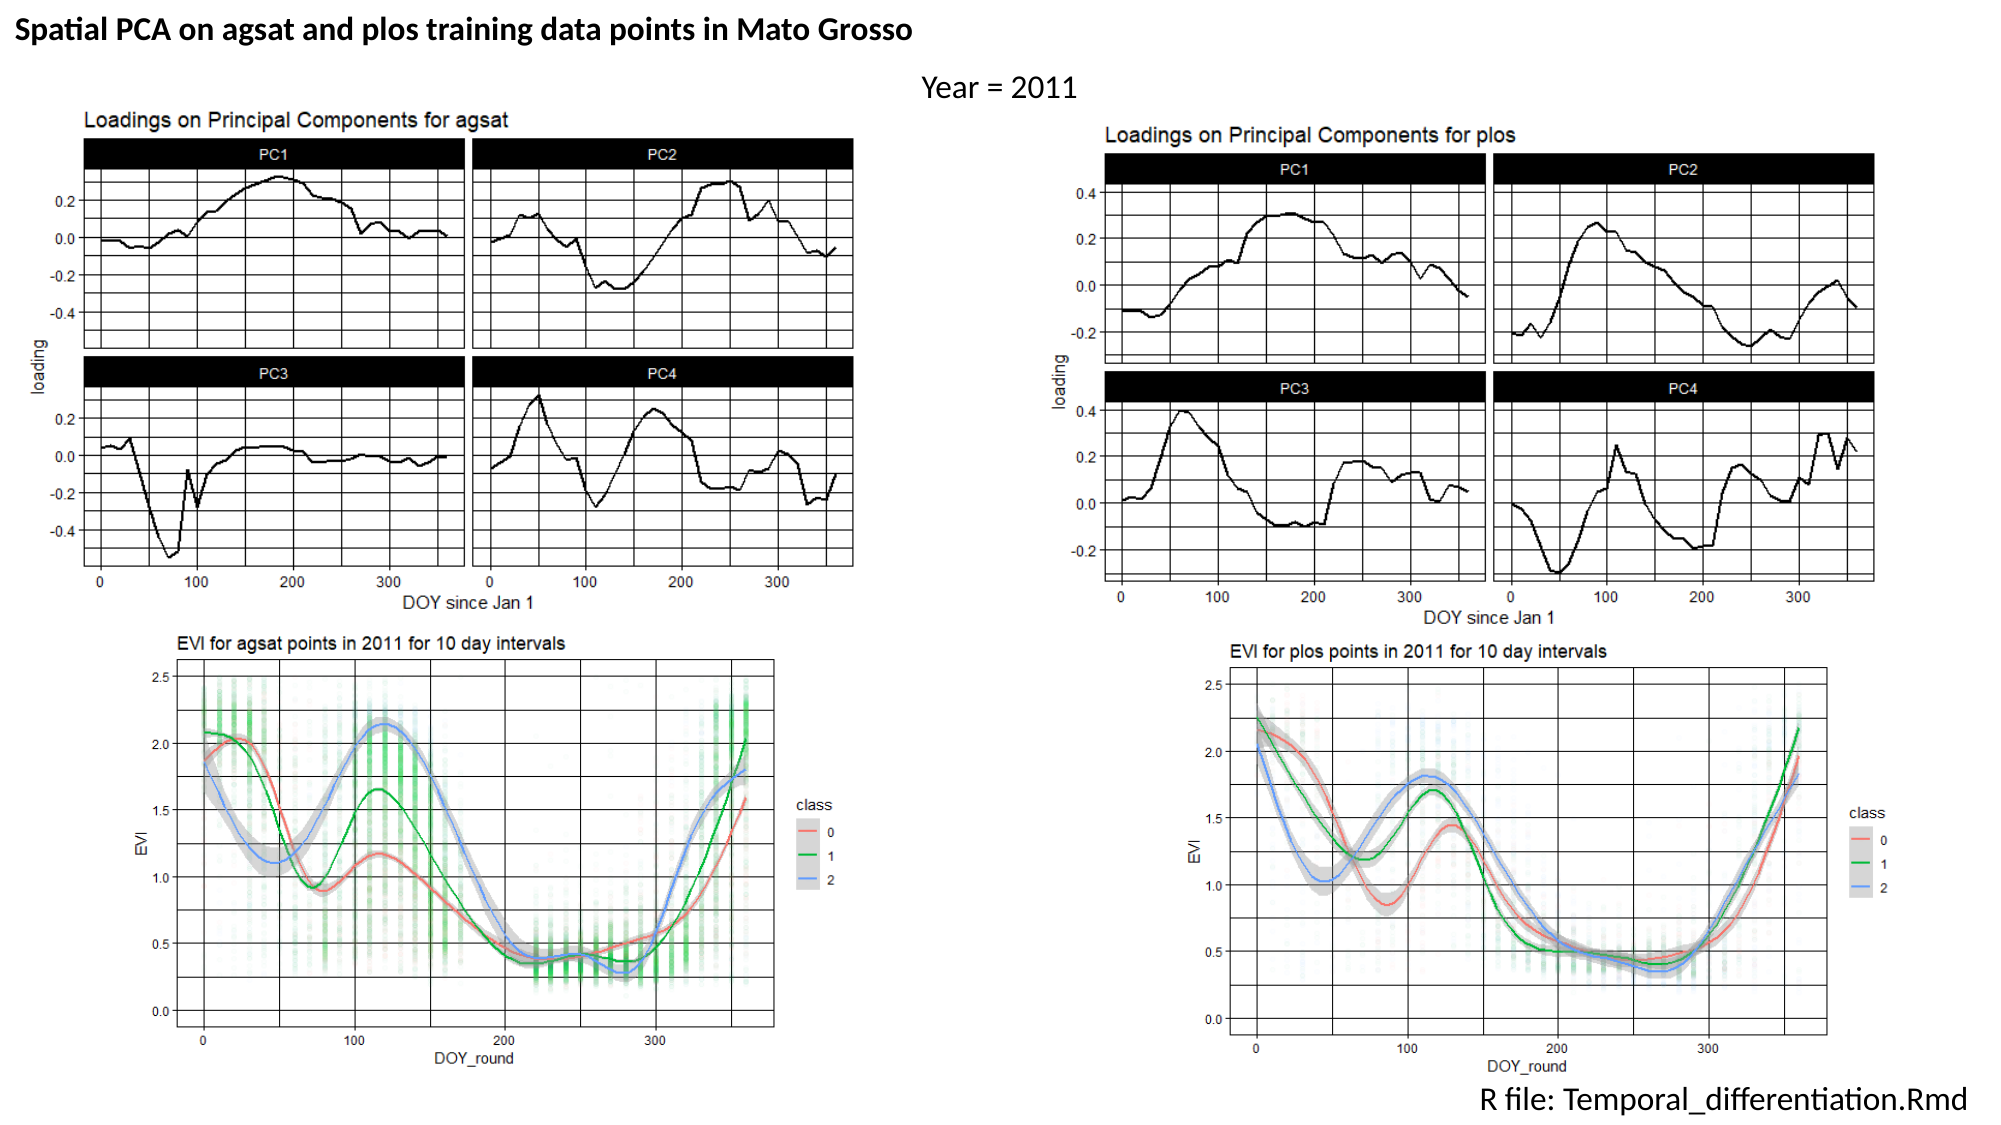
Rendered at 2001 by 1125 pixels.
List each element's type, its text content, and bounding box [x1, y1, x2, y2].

picture [126, 627, 850, 1074]
text_box Year = 2011 [906, 58, 1093, 113]
text_box Spatial PCA on agsat and plos training data points in Mato Grosso [0, 0, 1000, 55]
text_box R file: Temporal_differentiation.Rmd [1464, 1069, 1985, 1125]
picture [20, 101, 862, 621]
picture [1041, 116, 1903, 1082]
